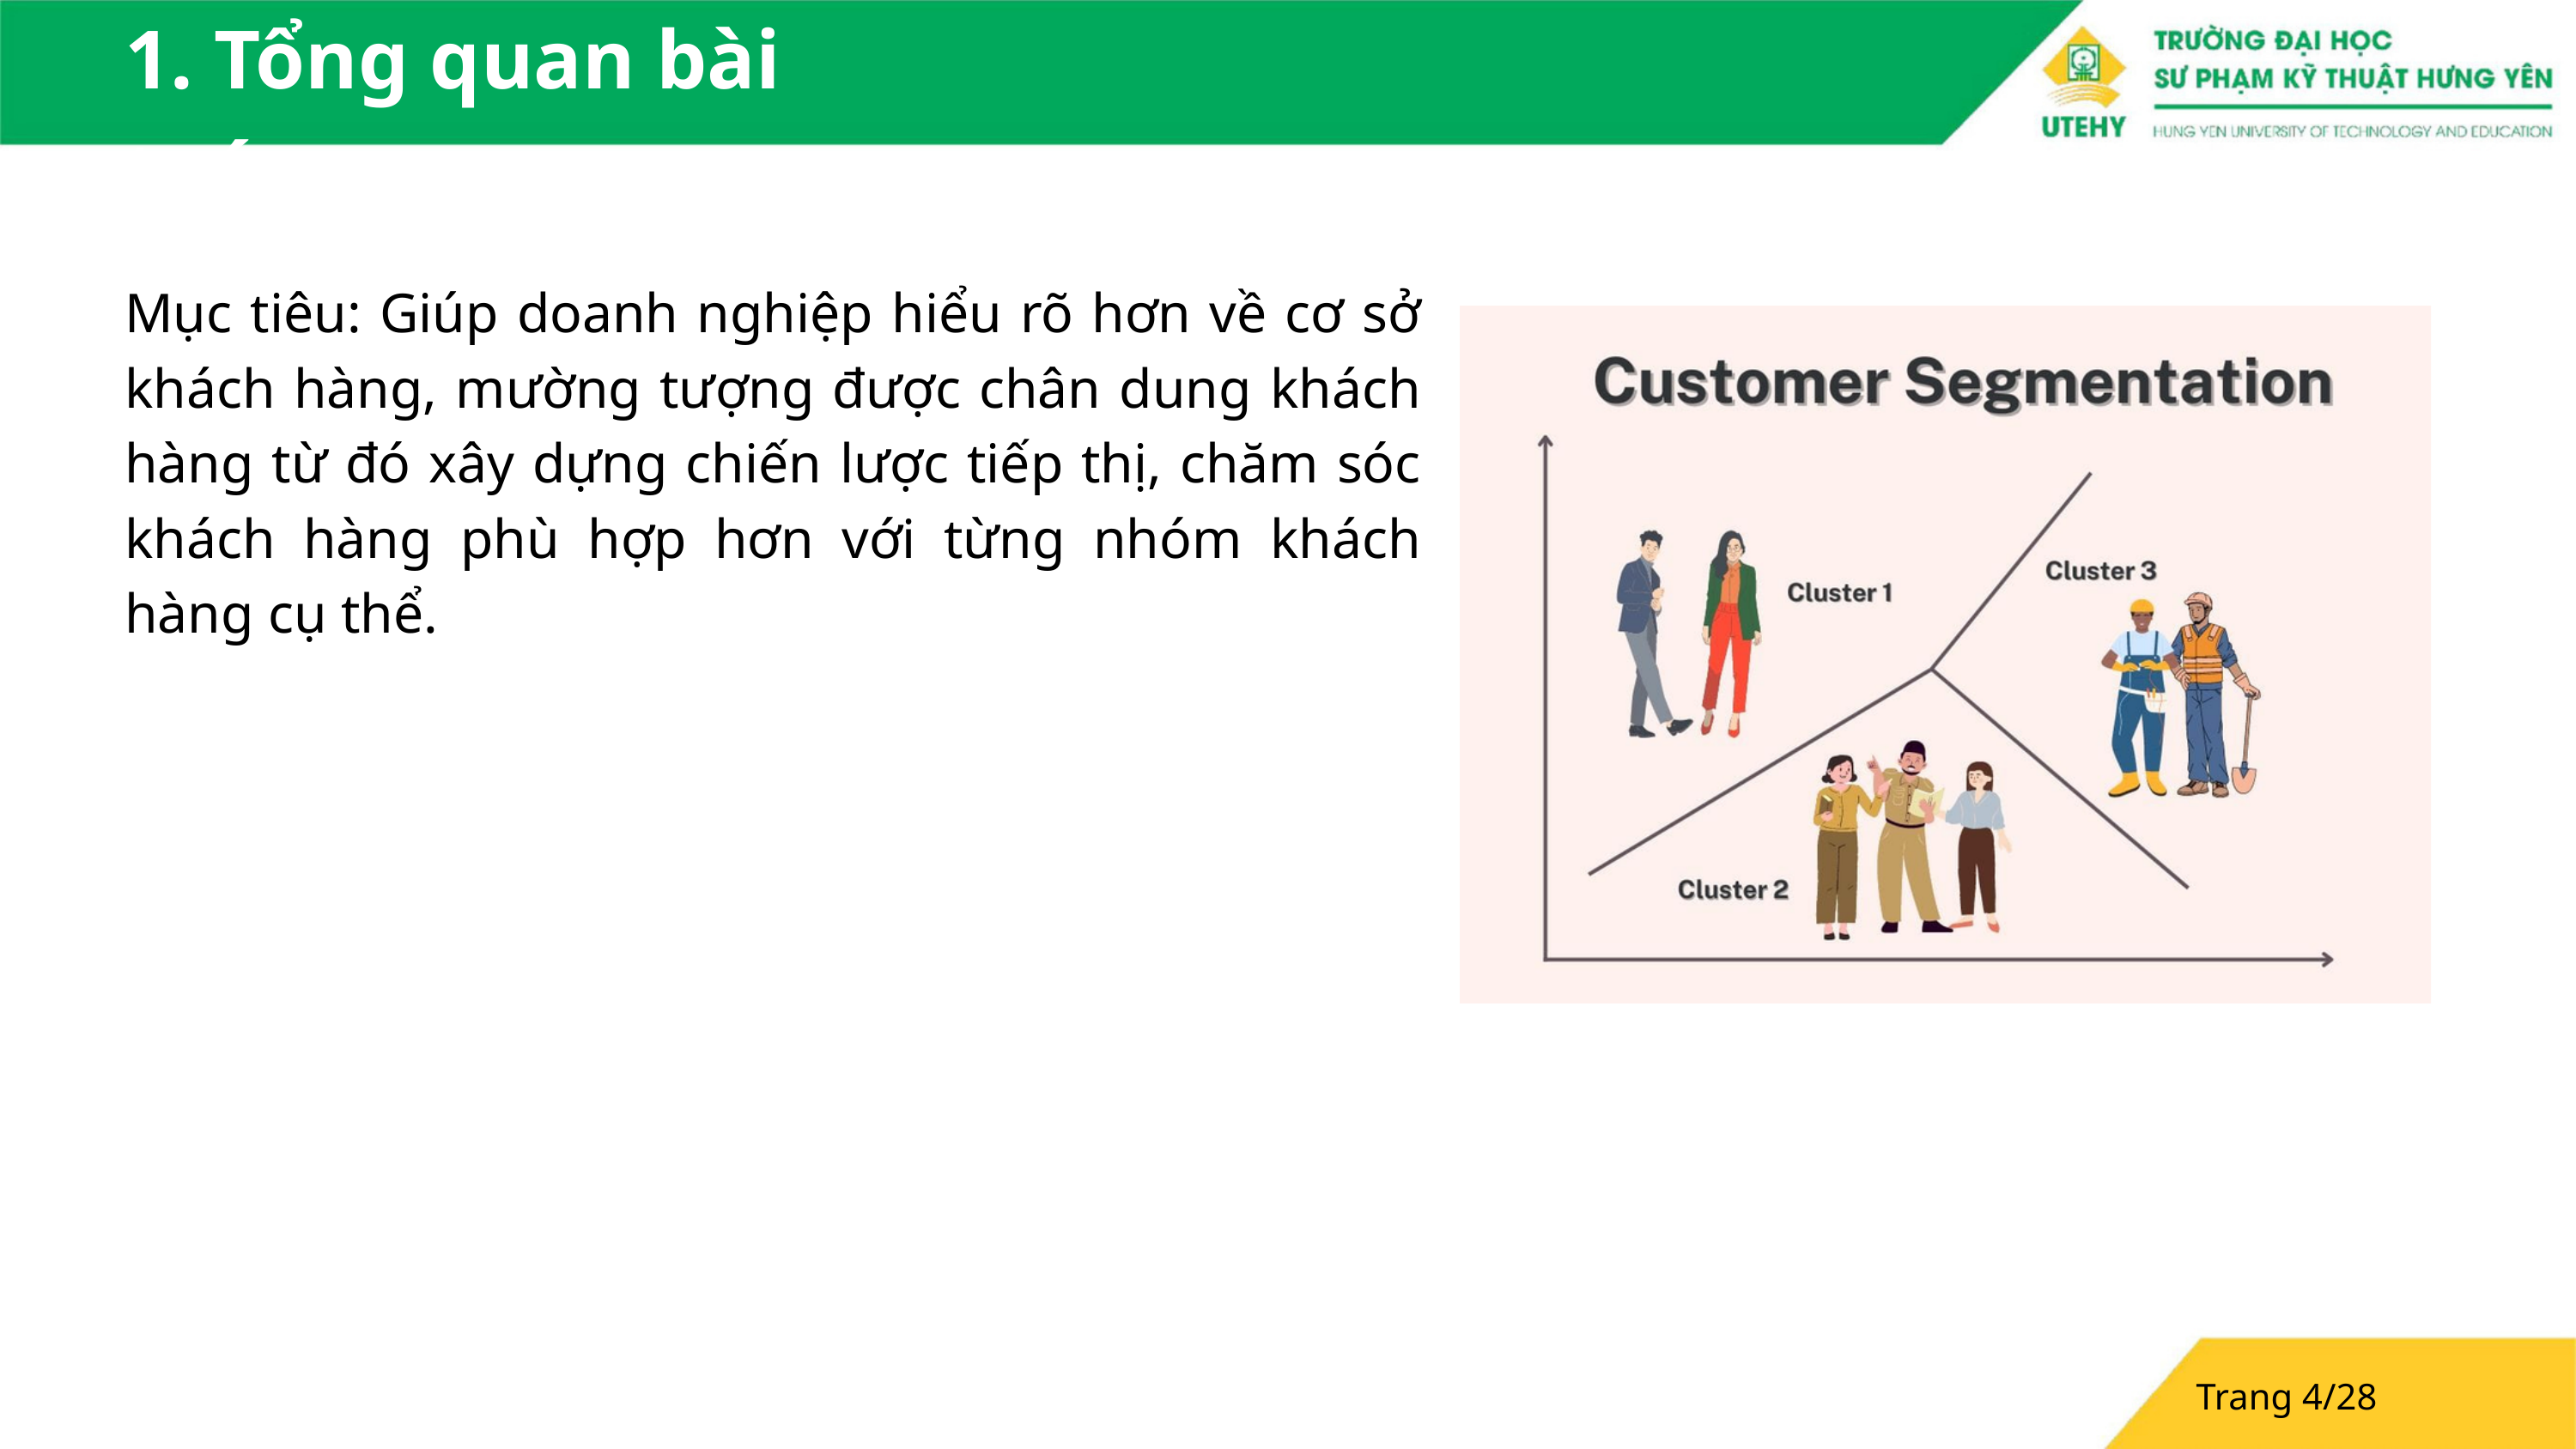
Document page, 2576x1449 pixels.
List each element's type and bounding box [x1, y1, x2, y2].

text_box [0, 0, 2576, 1449]
text_box [1459, 305, 2432, 1003]
